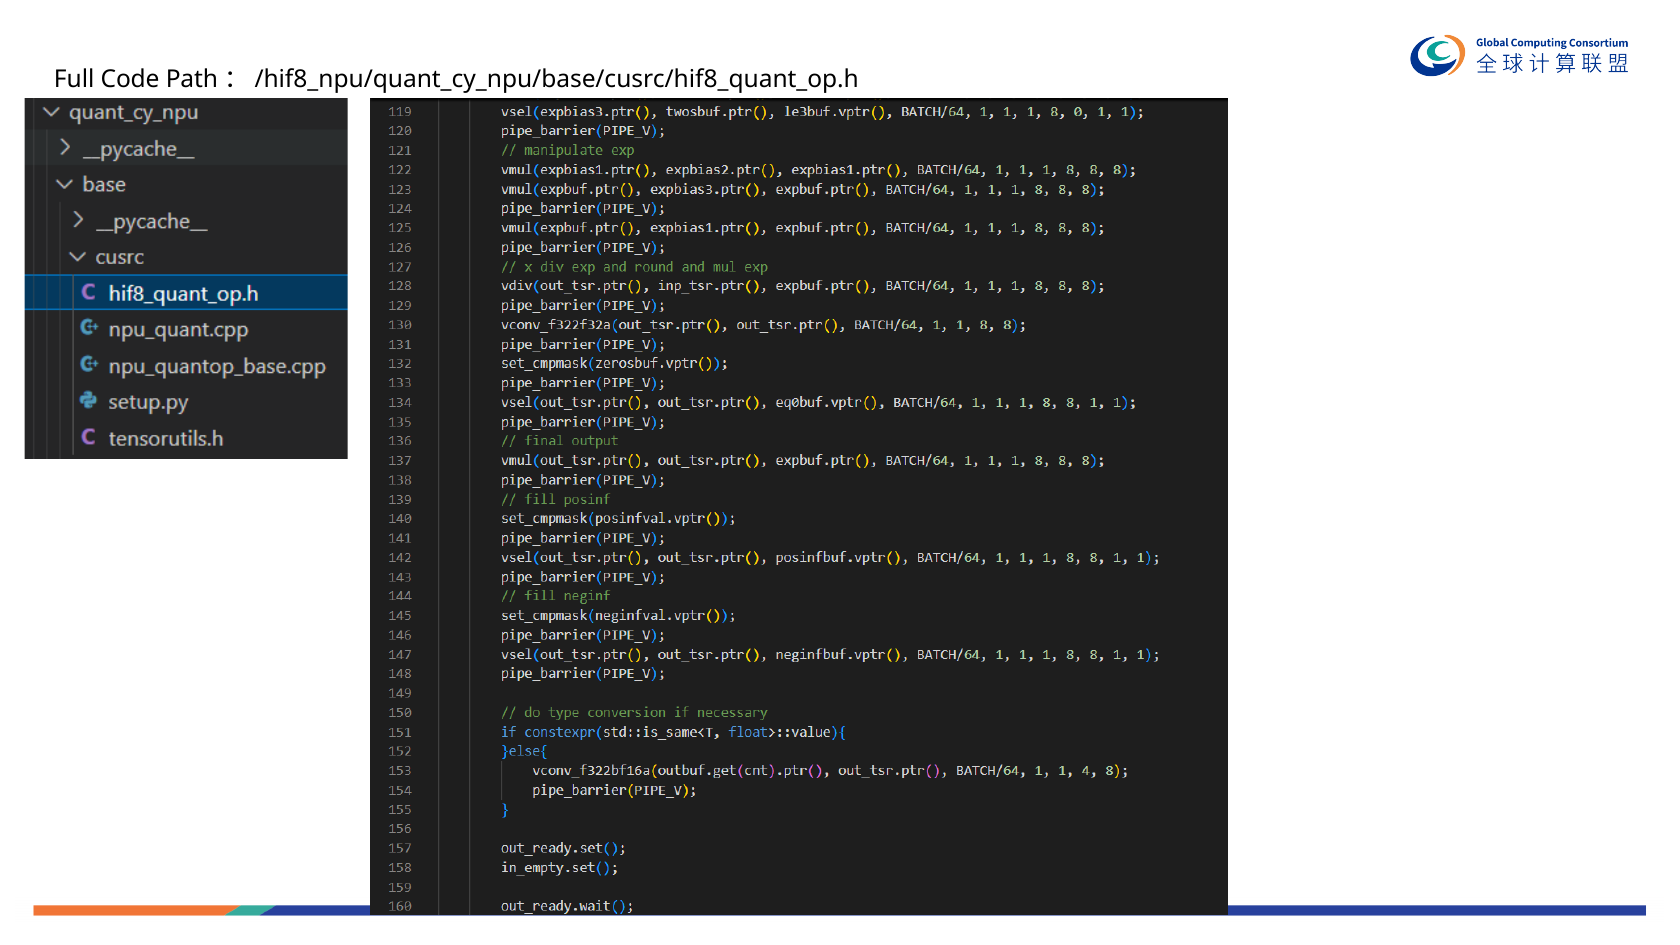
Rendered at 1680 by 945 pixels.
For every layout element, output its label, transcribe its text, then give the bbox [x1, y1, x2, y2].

picture [24, 98, 349, 459]
picture [15, 98, 1664, 922]
picture [1409, 25, 1628, 86]
text_box Full Code Path：/hif8_npu/quant_cy_npu/base/cusrc/hif8_quant_op.h [53, 63, 1192, 93]
